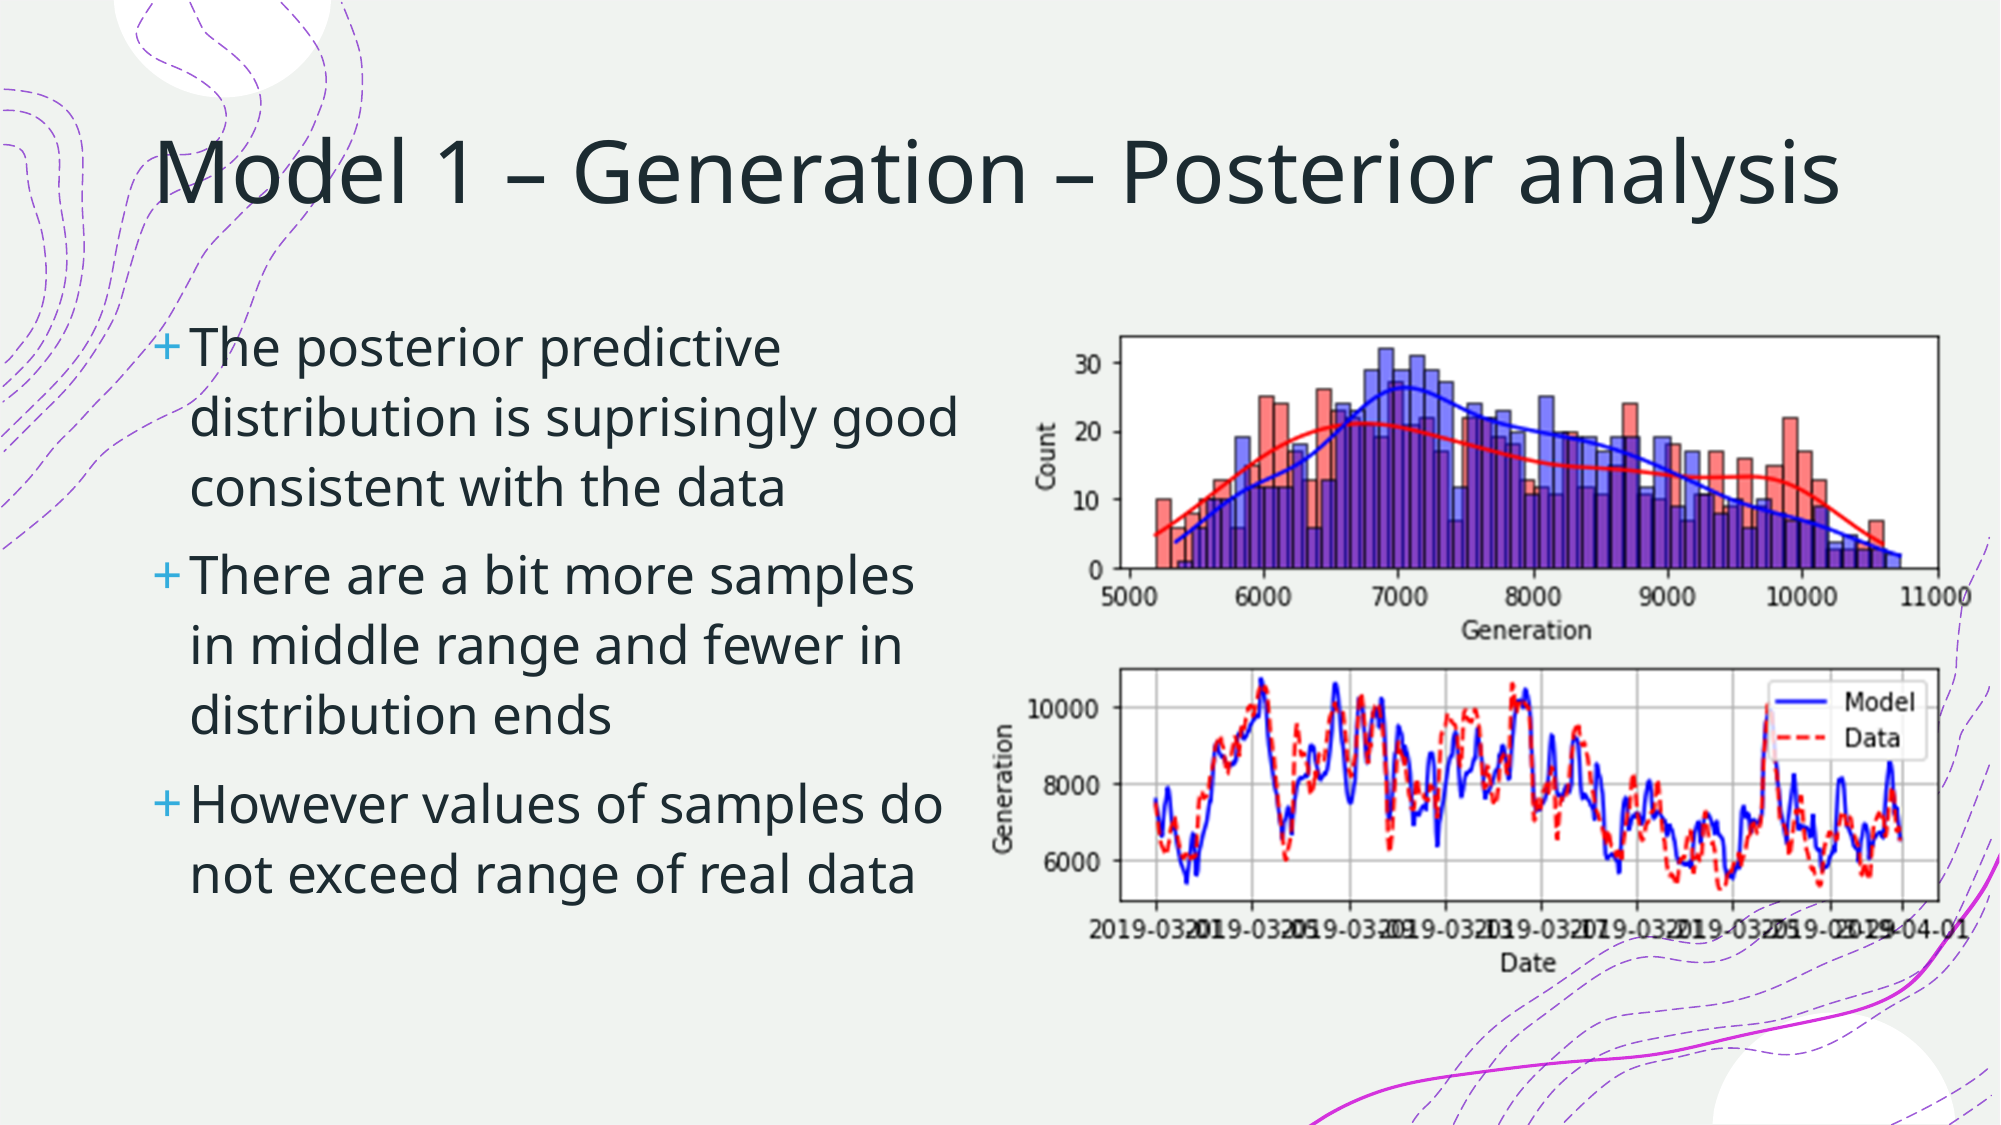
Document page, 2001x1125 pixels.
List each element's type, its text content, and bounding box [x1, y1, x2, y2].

list The posterior predictive distribution is suprisingly good consistent with the data There are a bit more samples in middle range and fewer in distribution ends However values of samples do not exceed range of real data [137, 299, 986, 1014]
title Model 1 – Generation – Posterior analysis [137, 59, 1863, 278]
picture [976, 321, 1990, 991]
